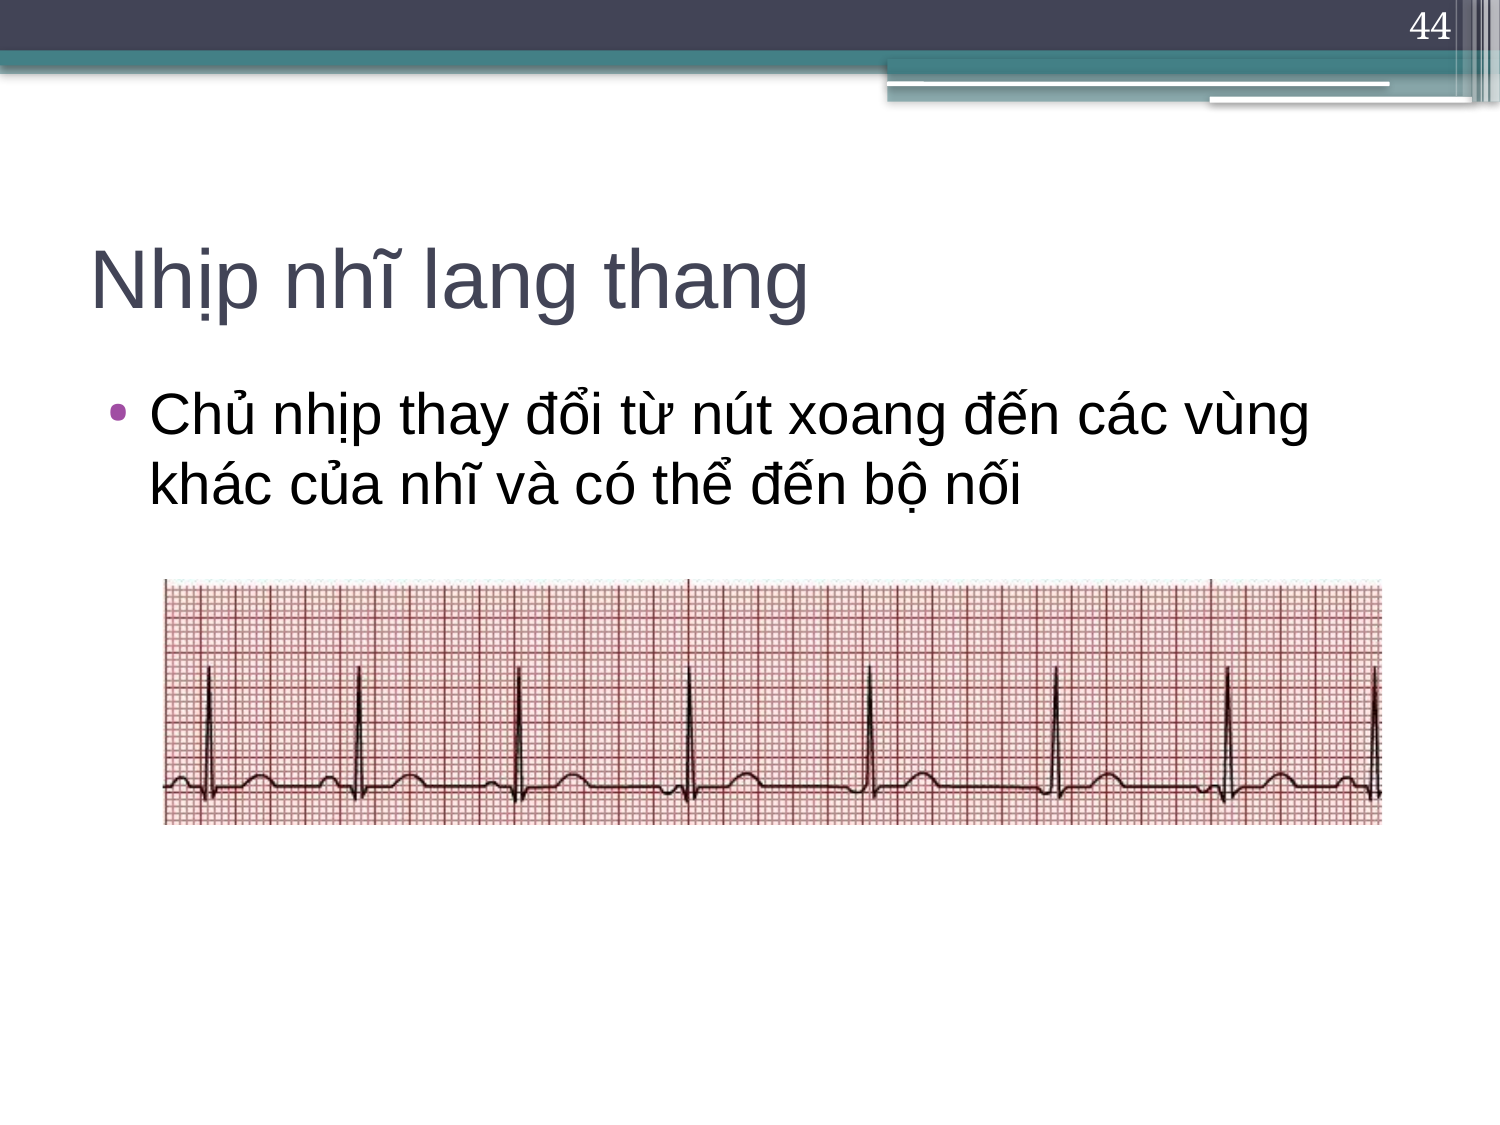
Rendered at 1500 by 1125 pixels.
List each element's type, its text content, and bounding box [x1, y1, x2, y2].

title Nhịp nhĩ lang thang [75, 187, 1425, 363]
slide_number 44 [1341, 0, 1466, 61]
list Chủ nhịp thay đổi từ nút xoang đến các vùng khác của nhĩ và có thể đến bộ nối [75, 368, 1425, 1079]
picture [162, 579, 1383, 826]
